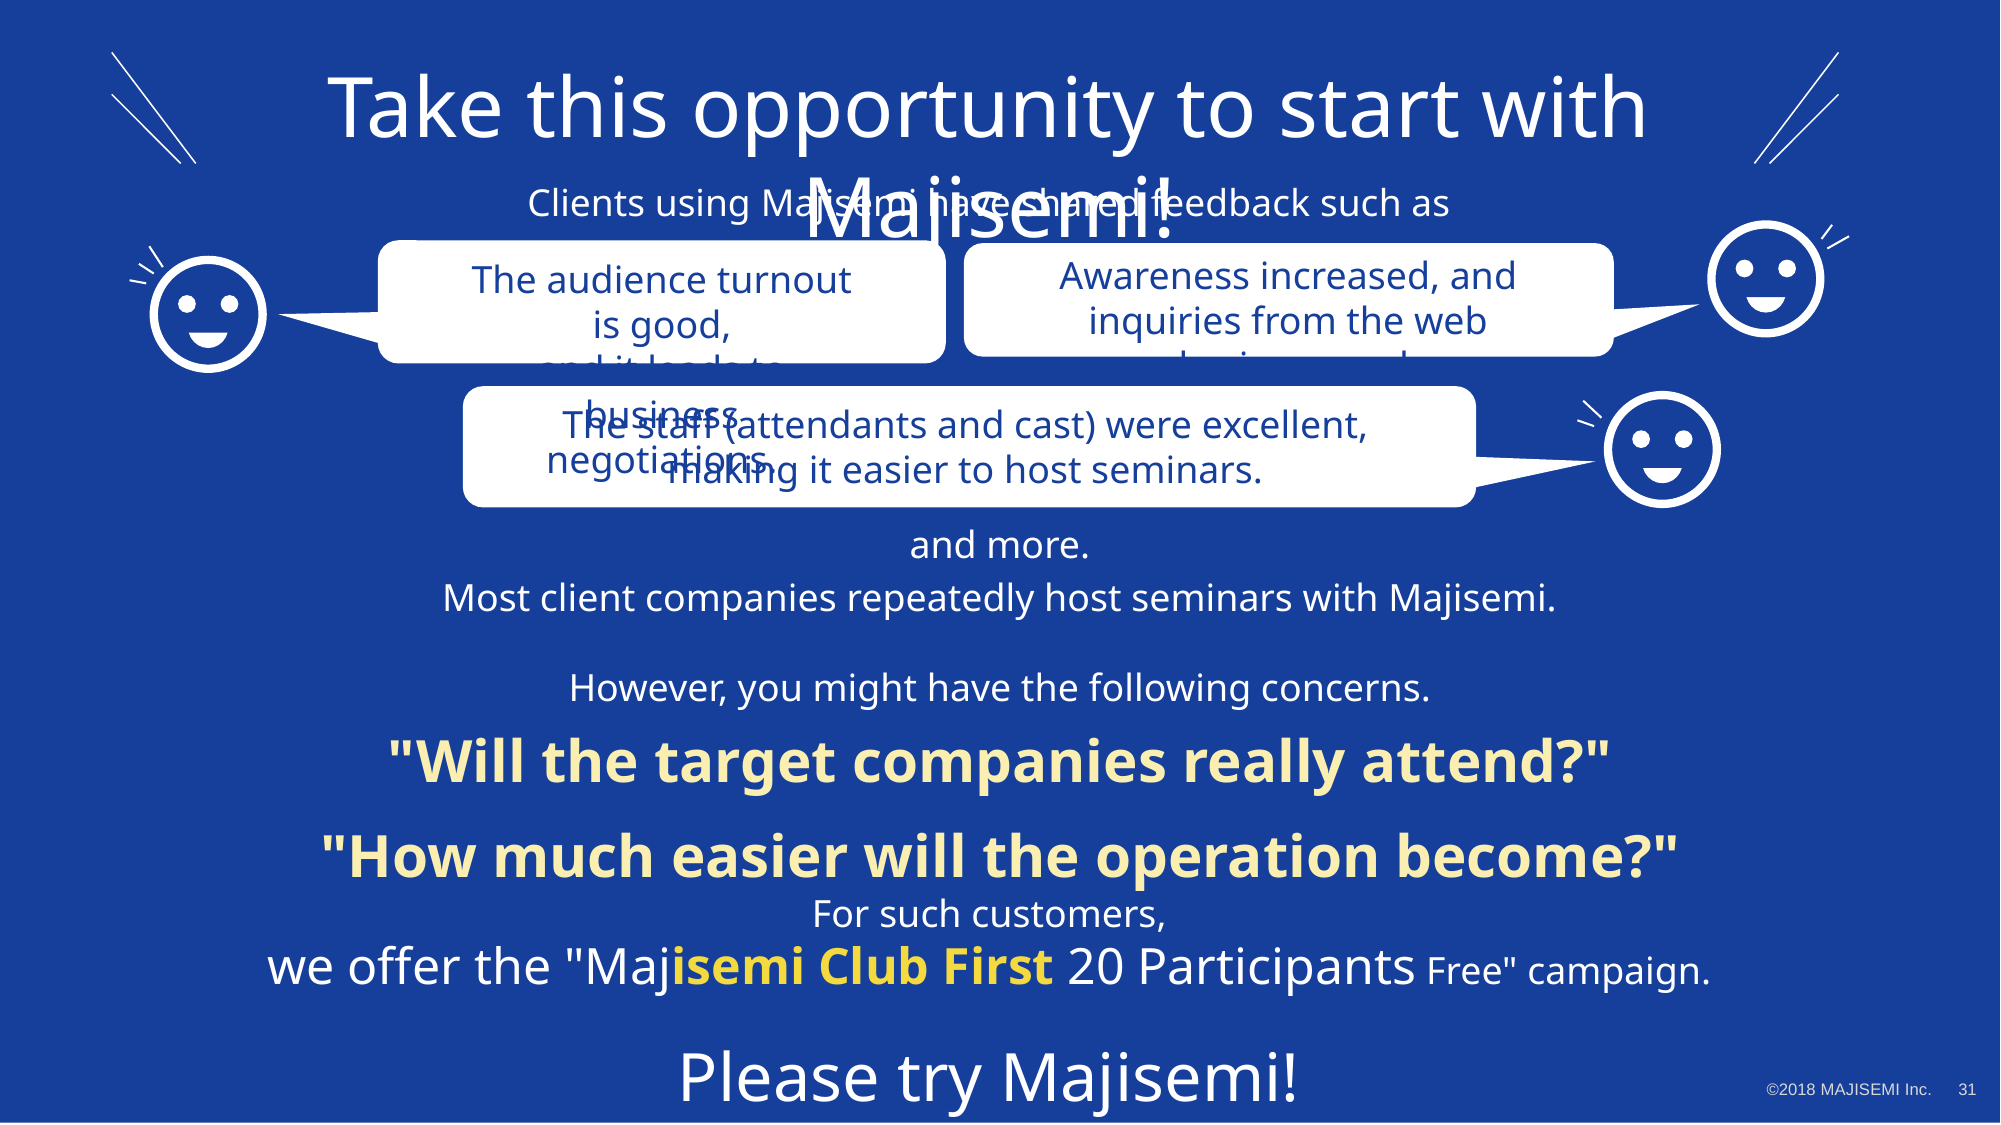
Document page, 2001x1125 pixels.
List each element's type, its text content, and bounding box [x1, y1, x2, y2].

text_box ©2018 MAJISEMI Inc. [1667, 1058, 1928, 1119]
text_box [111, 52, 196, 164]
text_box Take this opportunity to start with Majisemi! [164, 46, 1815, 221]
text_box [0, 0, 2000, 1123]
text_box and more. Most client companies repeatedly host seminars with Majisemi. However, you might have the following concerns. [245, 593, 1755, 682]
text_box For such customers, we offer the "Majisemi Club First 20 Participants Free" campaign. Please try Majisemi! [201, 908, 1777, 1122]
text_box "Will the target companies really attend?" "How much easier will the operation become?" [113, 691, 1887, 908]
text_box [129, 223, 1850, 508]
slide_number ‹#› [1928, 1058, 1992, 1119]
text_box Clients using Majisemi have shared feedback such as [466, 160, 1513, 221]
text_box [1754, 52, 1839, 164]
